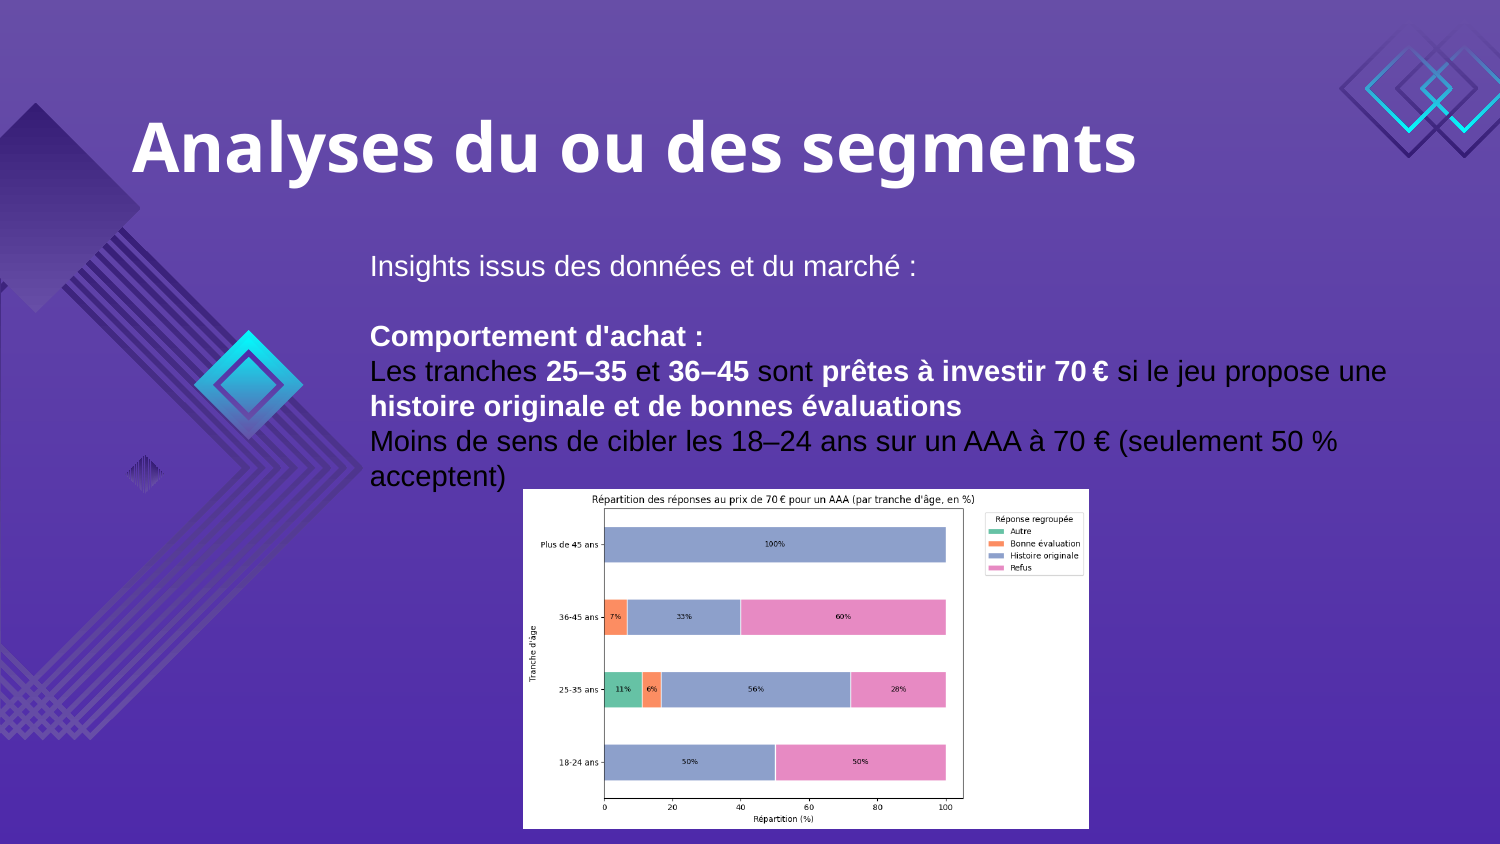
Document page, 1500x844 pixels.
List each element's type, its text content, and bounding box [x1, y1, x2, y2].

picture [523, 488, 1089, 829]
title Analyses du ou des segments [116, 88, 1383, 183]
text_box Insights issus des données et du marché : Comportement d'achat : Les tranches 25–35 et 36–45 sont prêtes à investir 70 € si le jeu propose une histoire originale et de bonnes évaluations Moins de sens de cibler les 18–24 ans sur un AAA à 70 € (seulement 50 % acceptent) [354, 232, 1413, 475]
